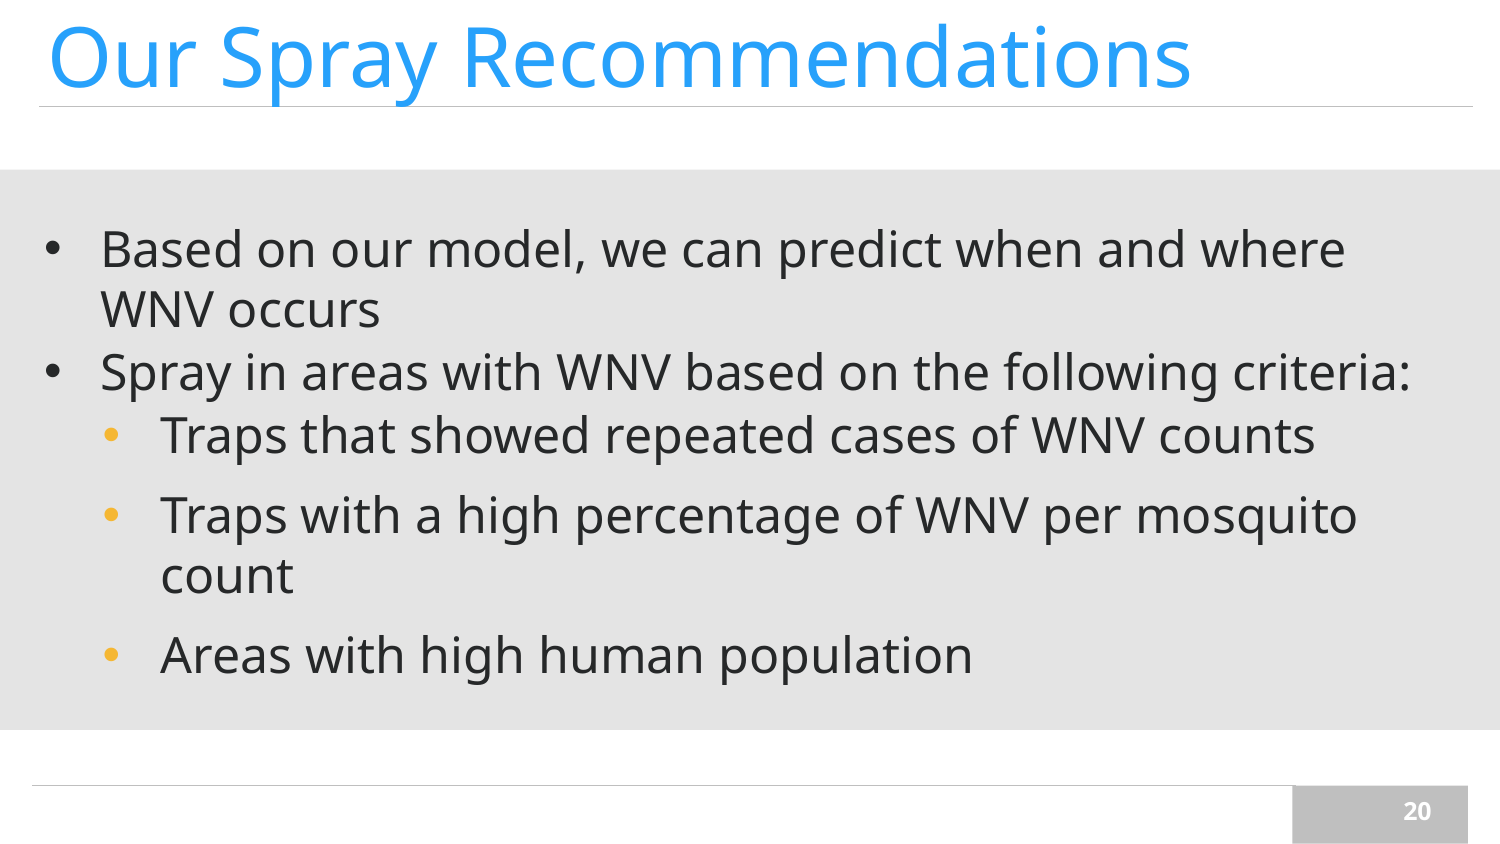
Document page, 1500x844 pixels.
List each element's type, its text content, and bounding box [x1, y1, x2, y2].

slide_number ‹#› [1269, 789, 1446, 835]
text_box [0, 169, 1500, 730]
title Our Spray Recommendations [32, 0, 1468, 123]
list Based on our model, we can predict when and where WNV occurs Spray in areas with WNV based on the following criteria: Traps that showed repeated cases of WNV counts Traps with a high percentage of WNV per mosquito count Areas with high human population [32, 211, 1468, 844]
